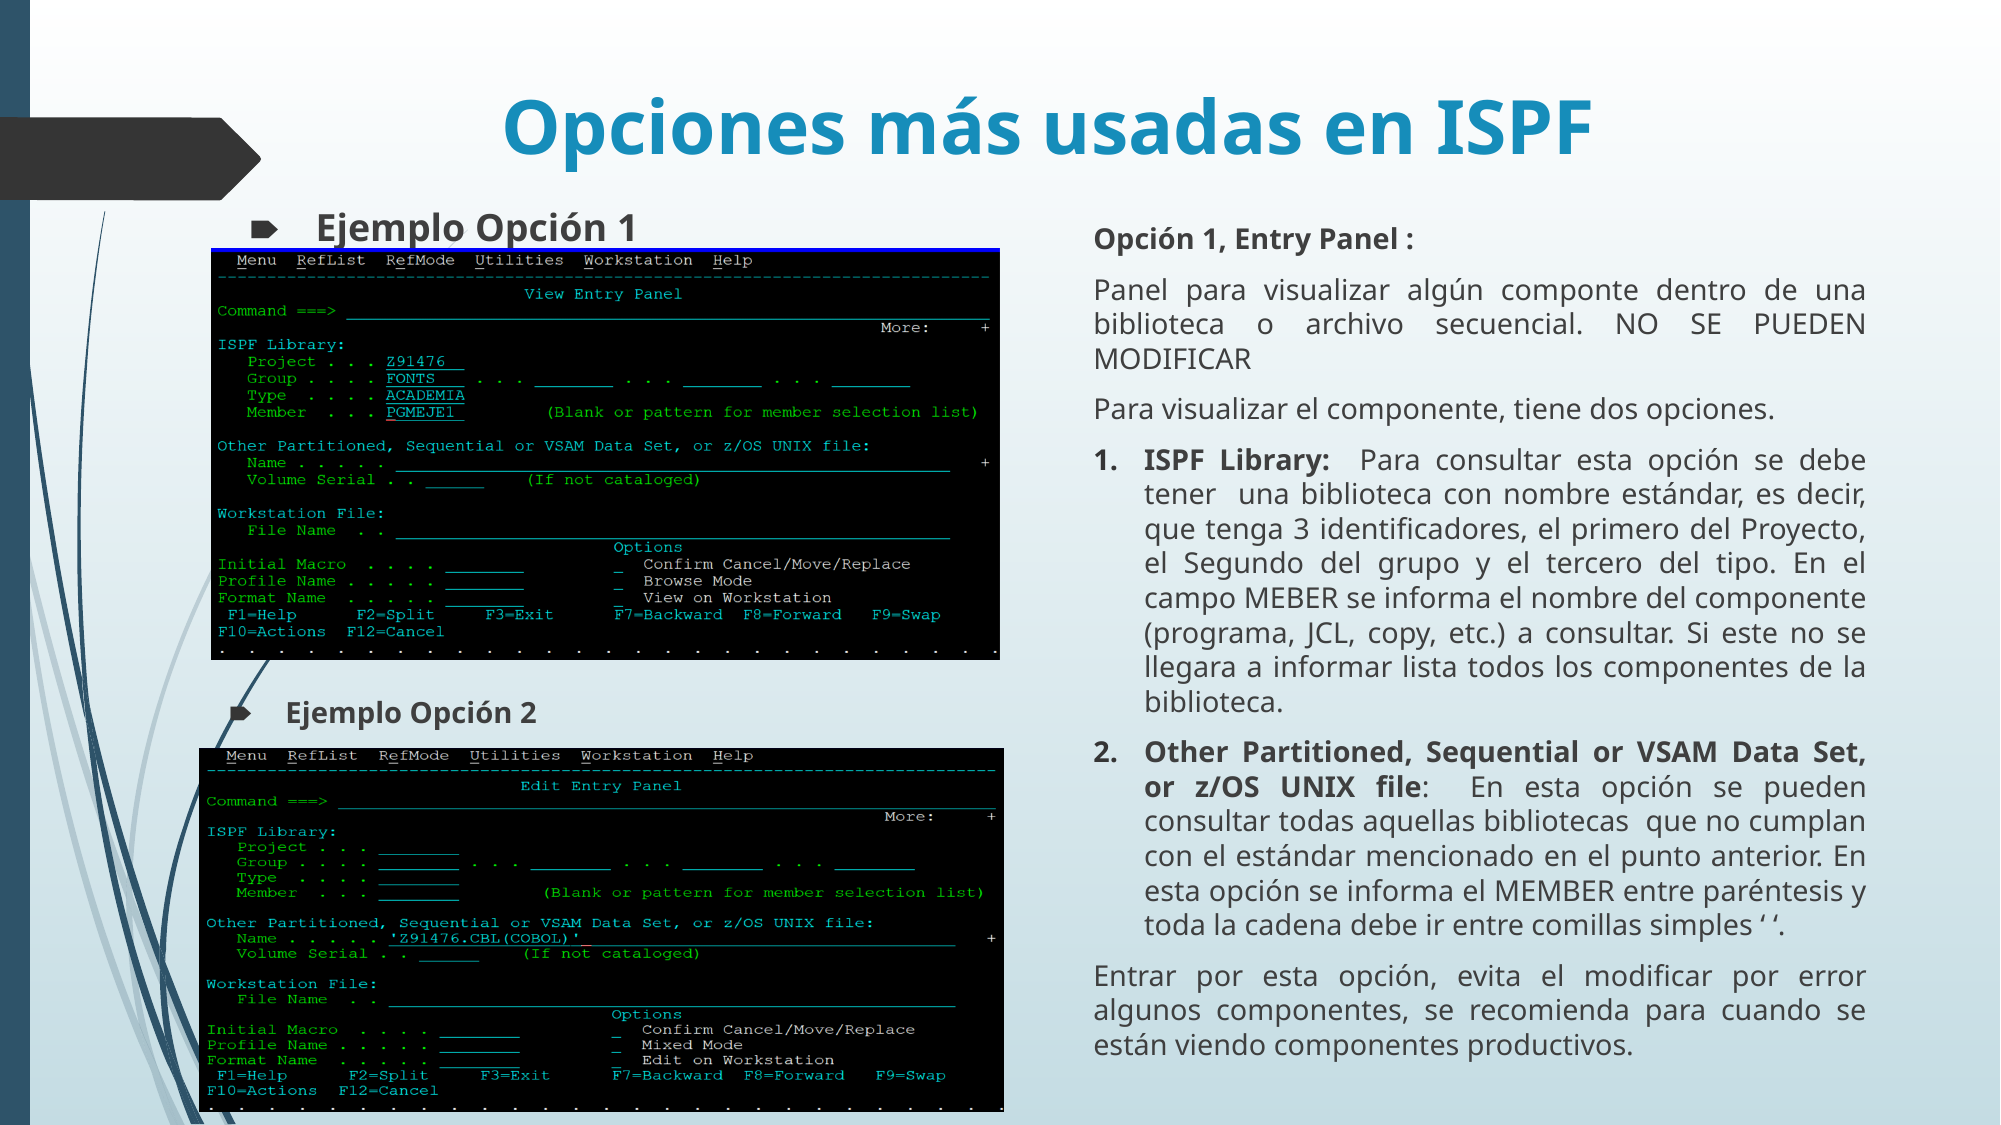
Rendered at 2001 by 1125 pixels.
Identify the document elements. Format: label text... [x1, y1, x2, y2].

title Opciones más usadas en ISPF [317, 72, 1780, 283]
list Ejemplo Opción 1 [234, 196, 943, 246]
list Opción 1, Entry Panel : Panel para visualizar algún componte dentro de una biblioteca o archivo secuencial. NO SE PUEDEN MODIFICAR Para visualizar el componente, tiene dos opciones. ISPF Library: Para consultar esta opción se debe tener una biblioteca con nombre estándar, es decir, que tenga 3 identificadores, el primero del Proyecto, el Segundo del grupo y el tercero del tipo. En el campo MEBER se informa el nombre del componente (programa, JCL, copy, etc.) a consultar. Si este no se llegara a informar lista todos los componentes de la biblioteca. Other Partitioned, Sequential or VSAM Data Set, or z/OS UNIX file: En esta opción se pueden consultar todas aquellas bibliotecas que no cumplan con el estándar mencionado en el punto anterior. En esta opción se informa el MEMBER entre paréntesis y toda la cadena debe ir entre comillas simples ‘ ‘. Entrar por esta opción, evita el modificar por error algunos componentes, se recomienda para cuando se están viendo componentes productivos. [1078, 213, 1883, 1112]
text_box Ejemplo Opción 2 [214, 686, 922, 746]
picture [199, 747, 1005, 1112]
picture [210, 248, 1001, 661]
